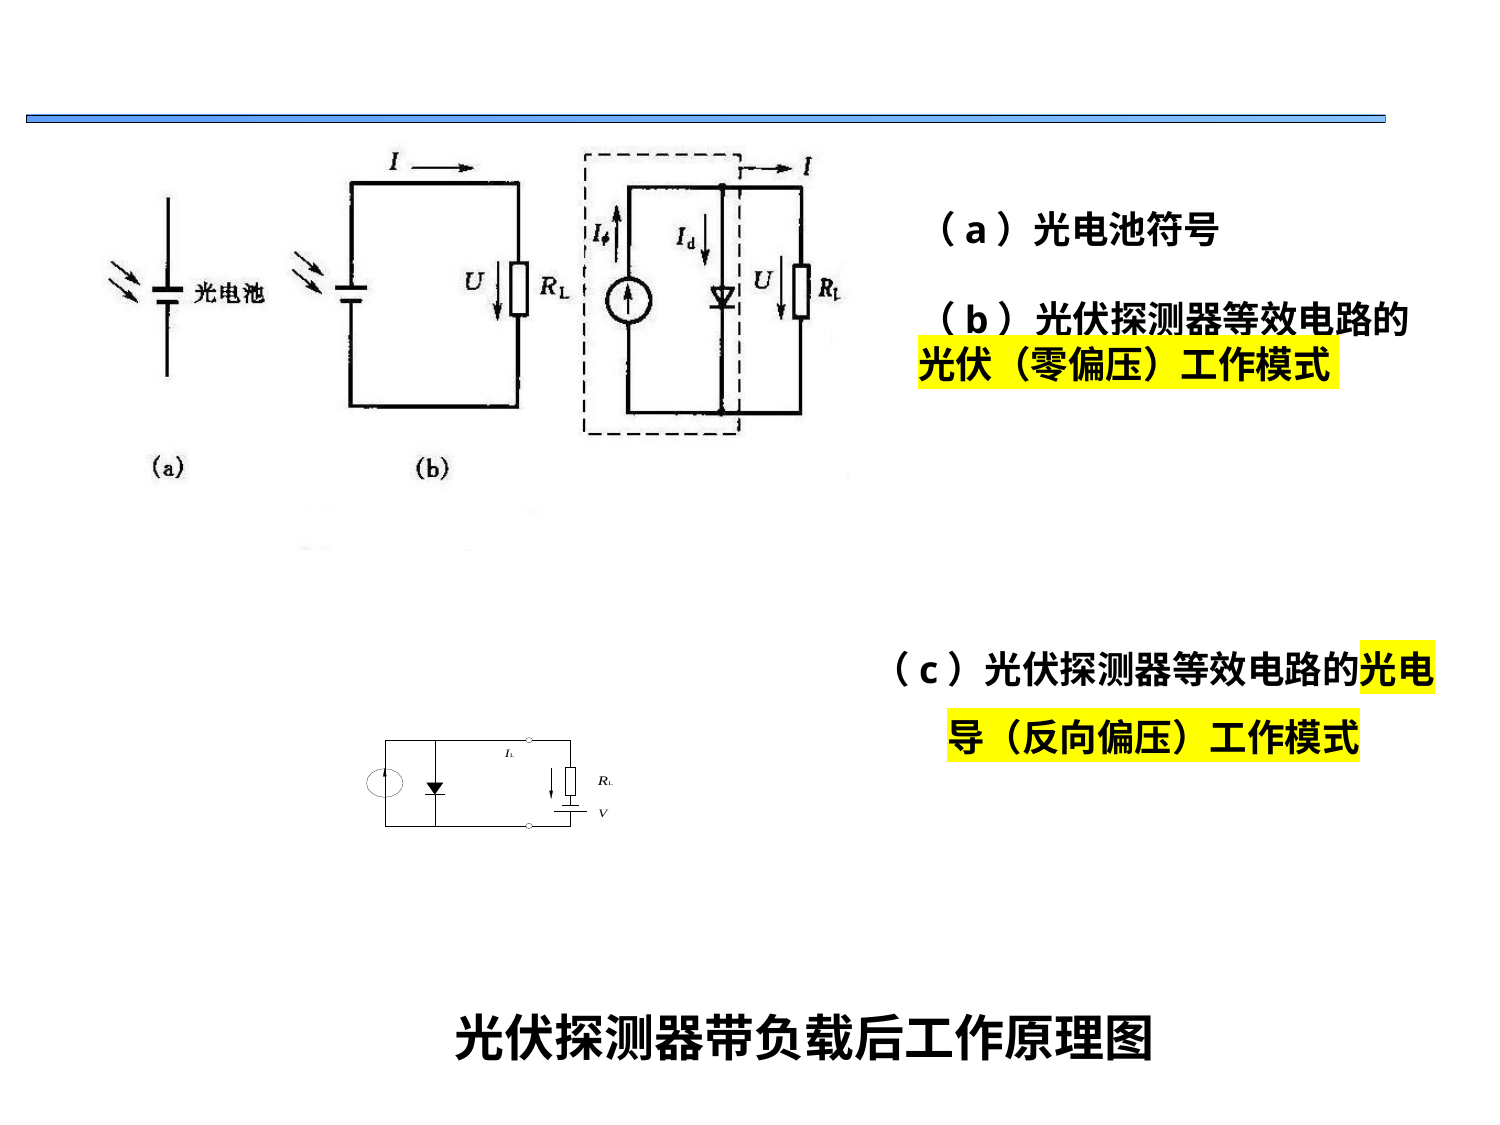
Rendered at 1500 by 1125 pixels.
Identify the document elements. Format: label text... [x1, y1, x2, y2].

text_box （c）光伏探测器等效电路的光电导（反向偏压）工作模式 [854, 616, 1464, 766]
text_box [212, 571, 851, 863]
text_box （a）光电池符号 （b）光伏探测器等效电路的光伏（零偏压）工作模式 [903, 198, 1436, 393]
text_box 光伏探测器带负载后工作原理图 [439, 969, 1170, 1075]
text_box [24, 113, 1387, 124]
picture [84, 136, 865, 565]
